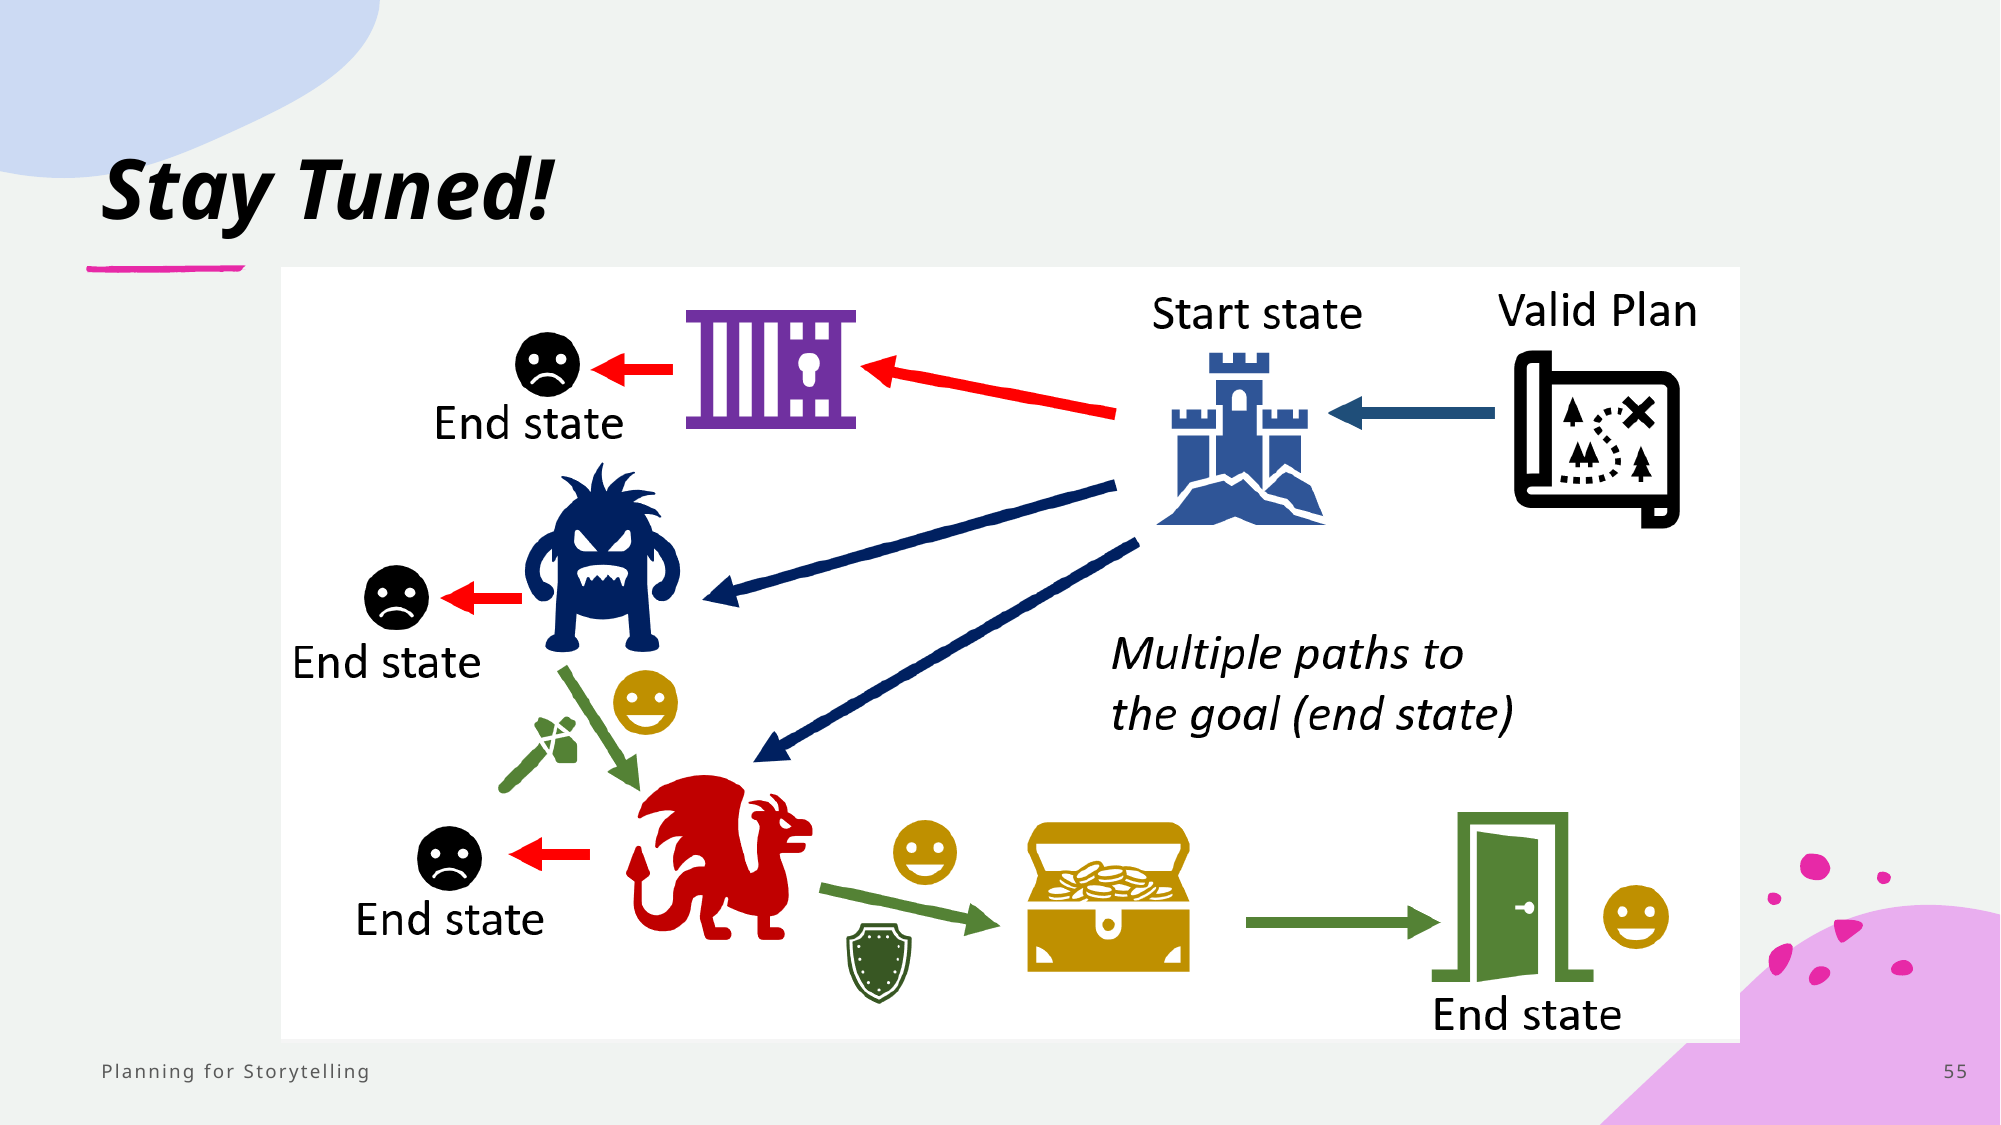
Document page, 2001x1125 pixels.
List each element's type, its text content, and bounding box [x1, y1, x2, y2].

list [281, 267, 1740, 1043]
footer Planning for Storytelling [86, 1042, 653, 1103]
title Stay Tuned! [86, 144, 1740, 244]
slide_number 55 [1911, 1042, 1999, 1103]
